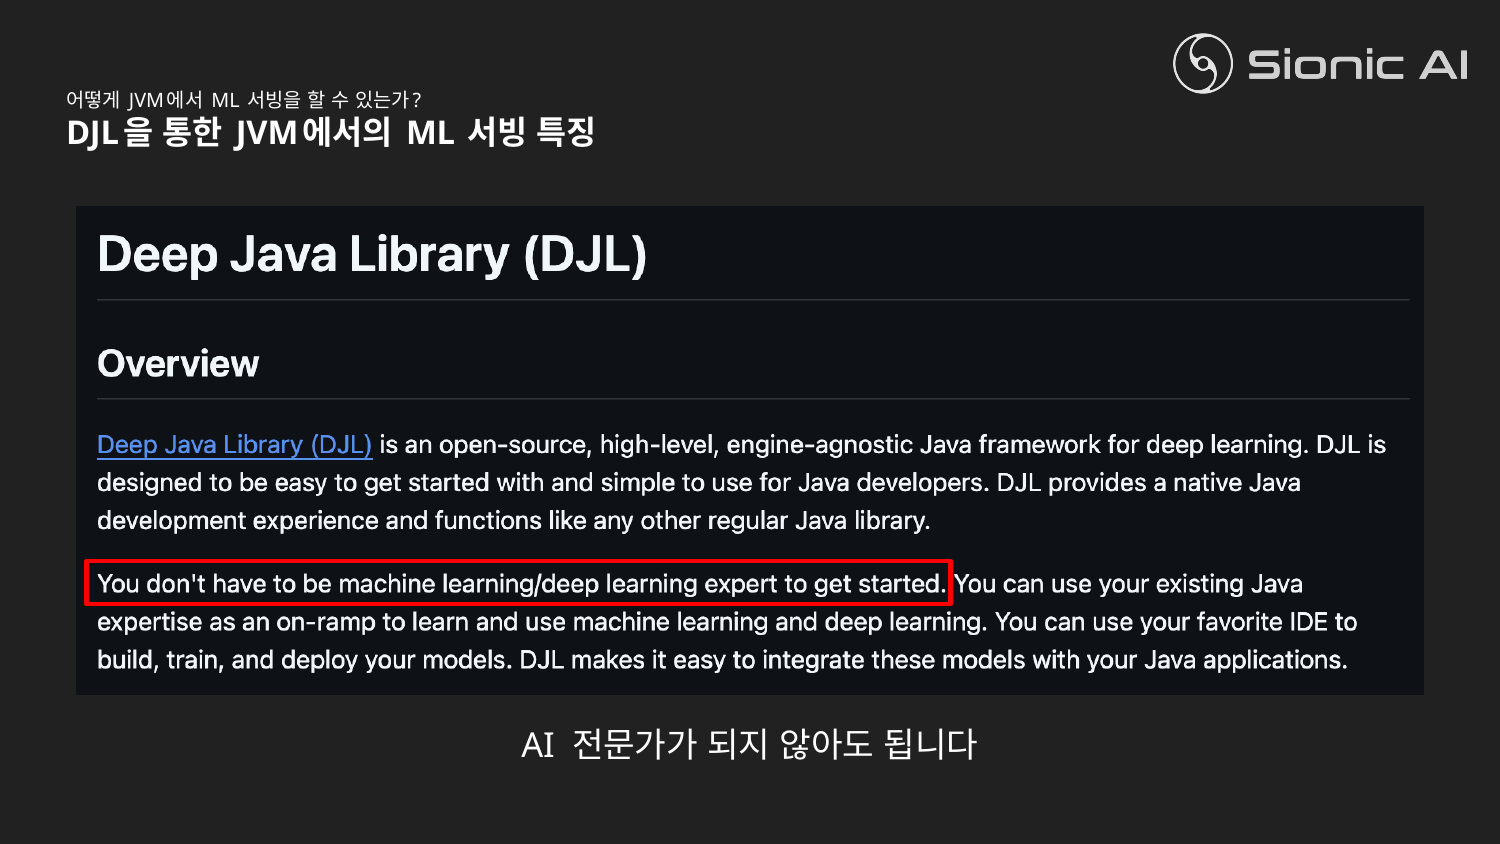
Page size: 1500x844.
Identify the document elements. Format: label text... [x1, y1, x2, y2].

picture [76, 206, 1424, 696]
text_box AI 전문가가 되지 않아도 됩니다 [112, 705, 1388, 777]
picture [1171, 30, 1469, 96]
title 어떻게 JVM에서 ML 서빙을 할 수 있는가? DJL을 통한 JVM에서의 ML 서빙 특징 [51, 72, 1449, 167]
